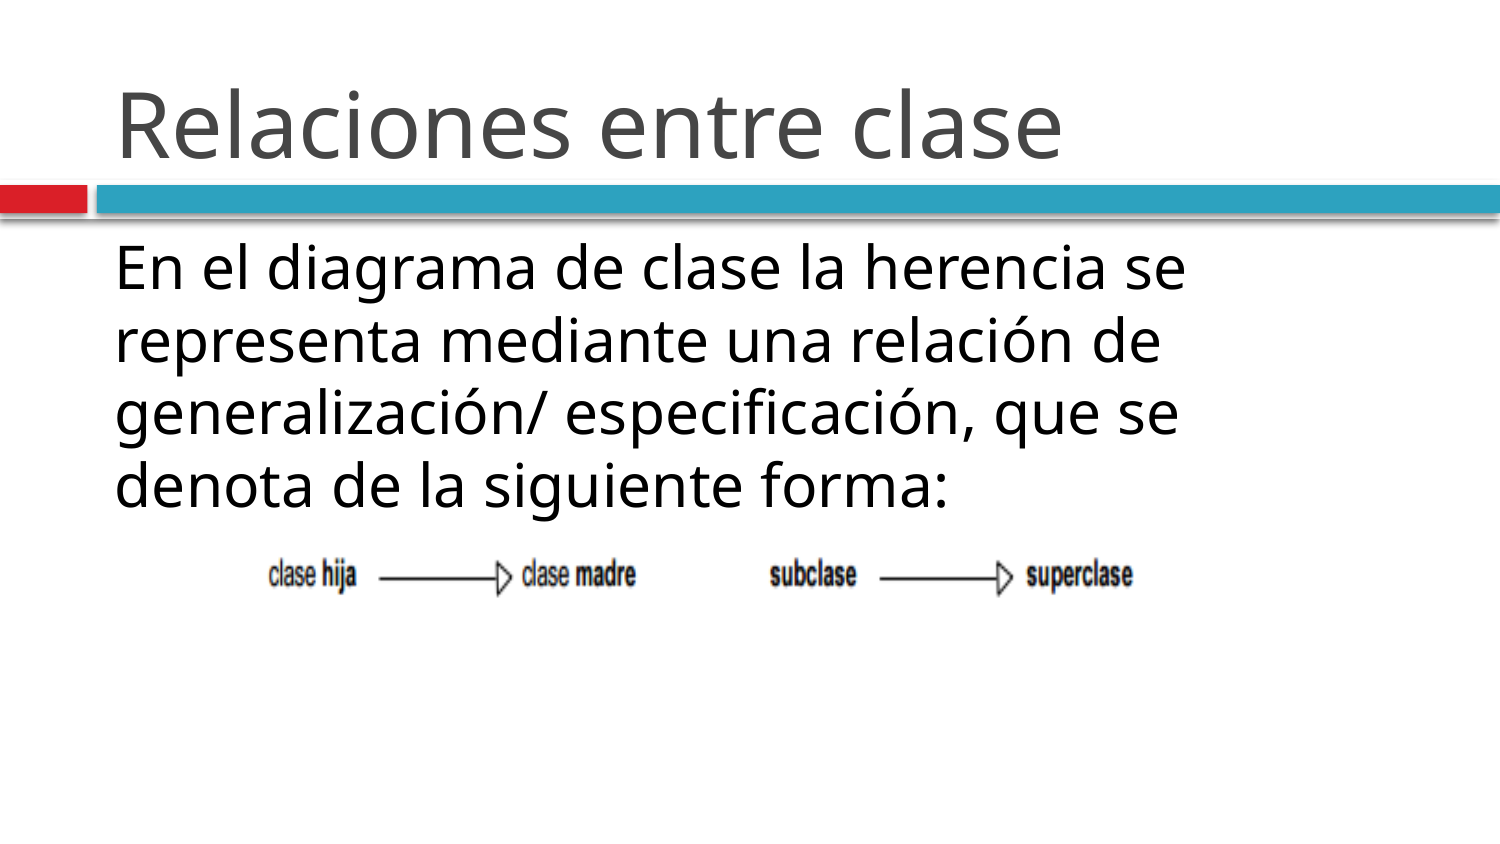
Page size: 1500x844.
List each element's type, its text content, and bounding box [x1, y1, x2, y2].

title Relaciones entre clase [99, 19, 1438, 185]
picture [241, 527, 1152, 623]
list En el diagrama de clase la herencia se representa mediante una relación de generalización/ especificación, que se denota de la siguiente forma: [99, 221, 1412, 765]
